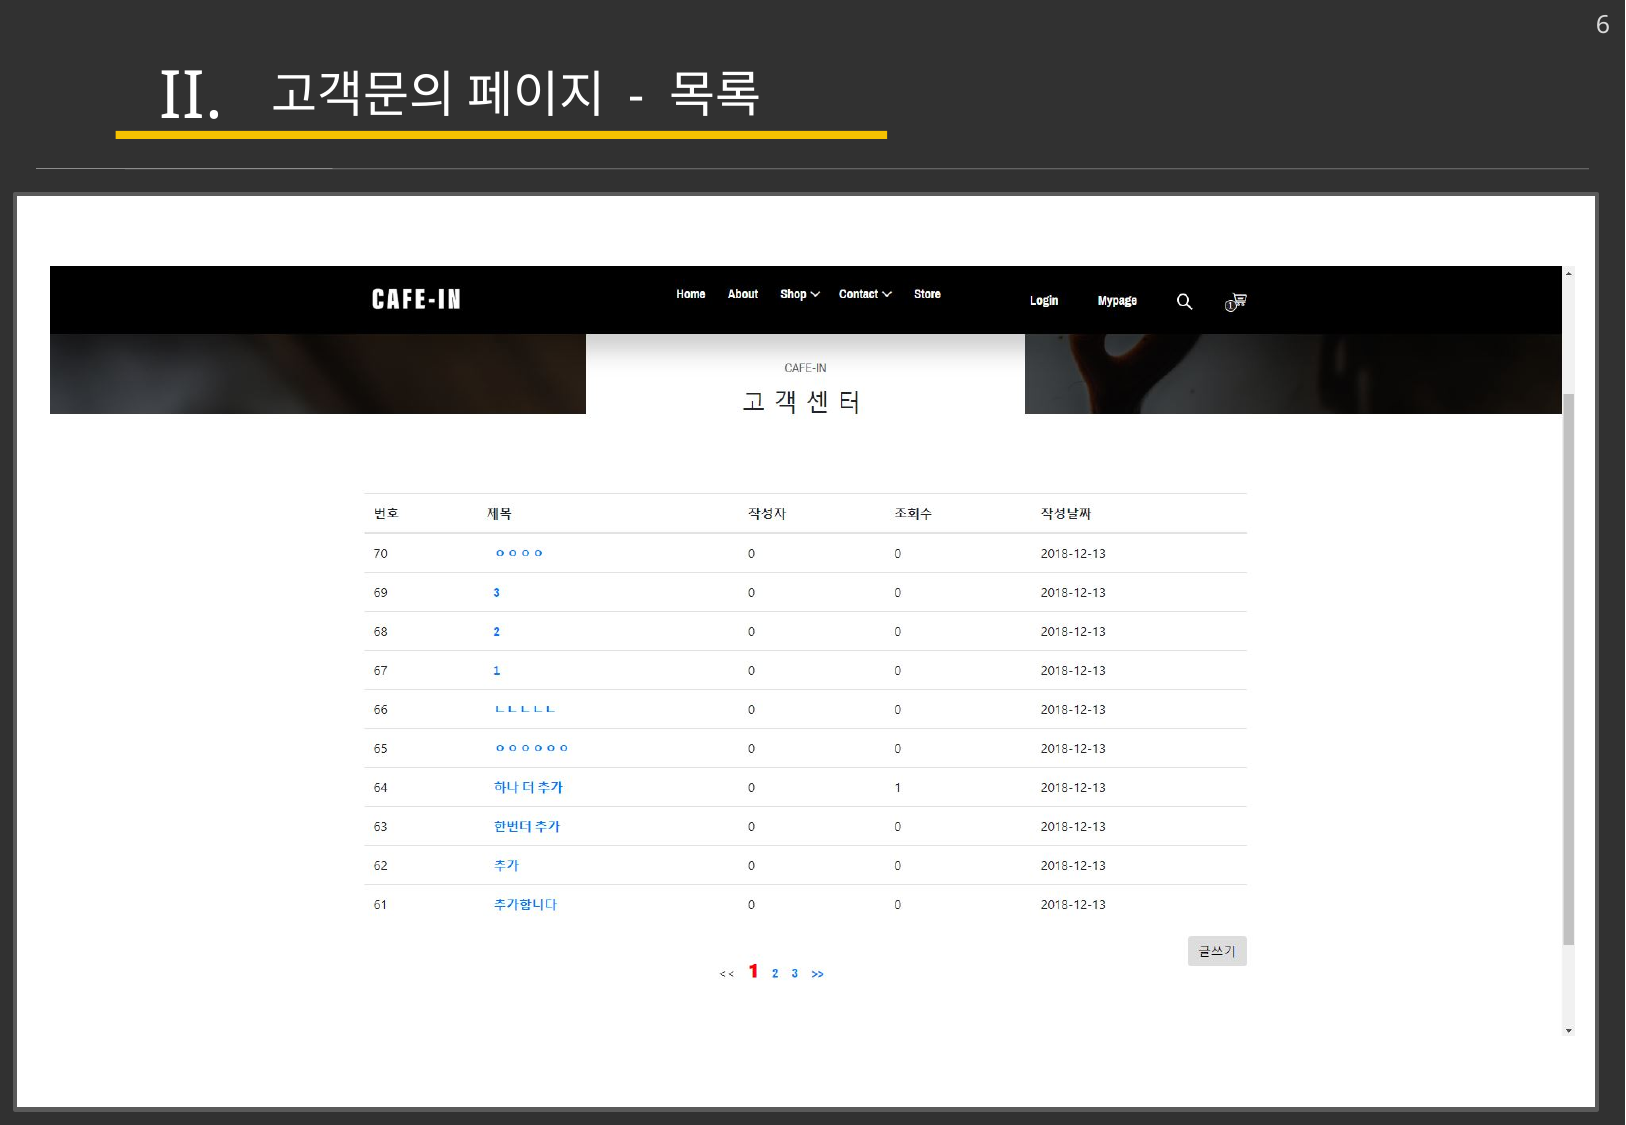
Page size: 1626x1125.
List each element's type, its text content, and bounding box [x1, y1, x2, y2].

text_box 고객문의 페이지 - 목록 [256, 54, 777, 130]
text_box [145, 44, 287, 140]
text_box [13, 192, 1599, 1112]
text_box [113, 129, 889, 141]
slide_number 6 [1207, 0, 1625, 56]
picture [49, 266, 1576, 1036]
